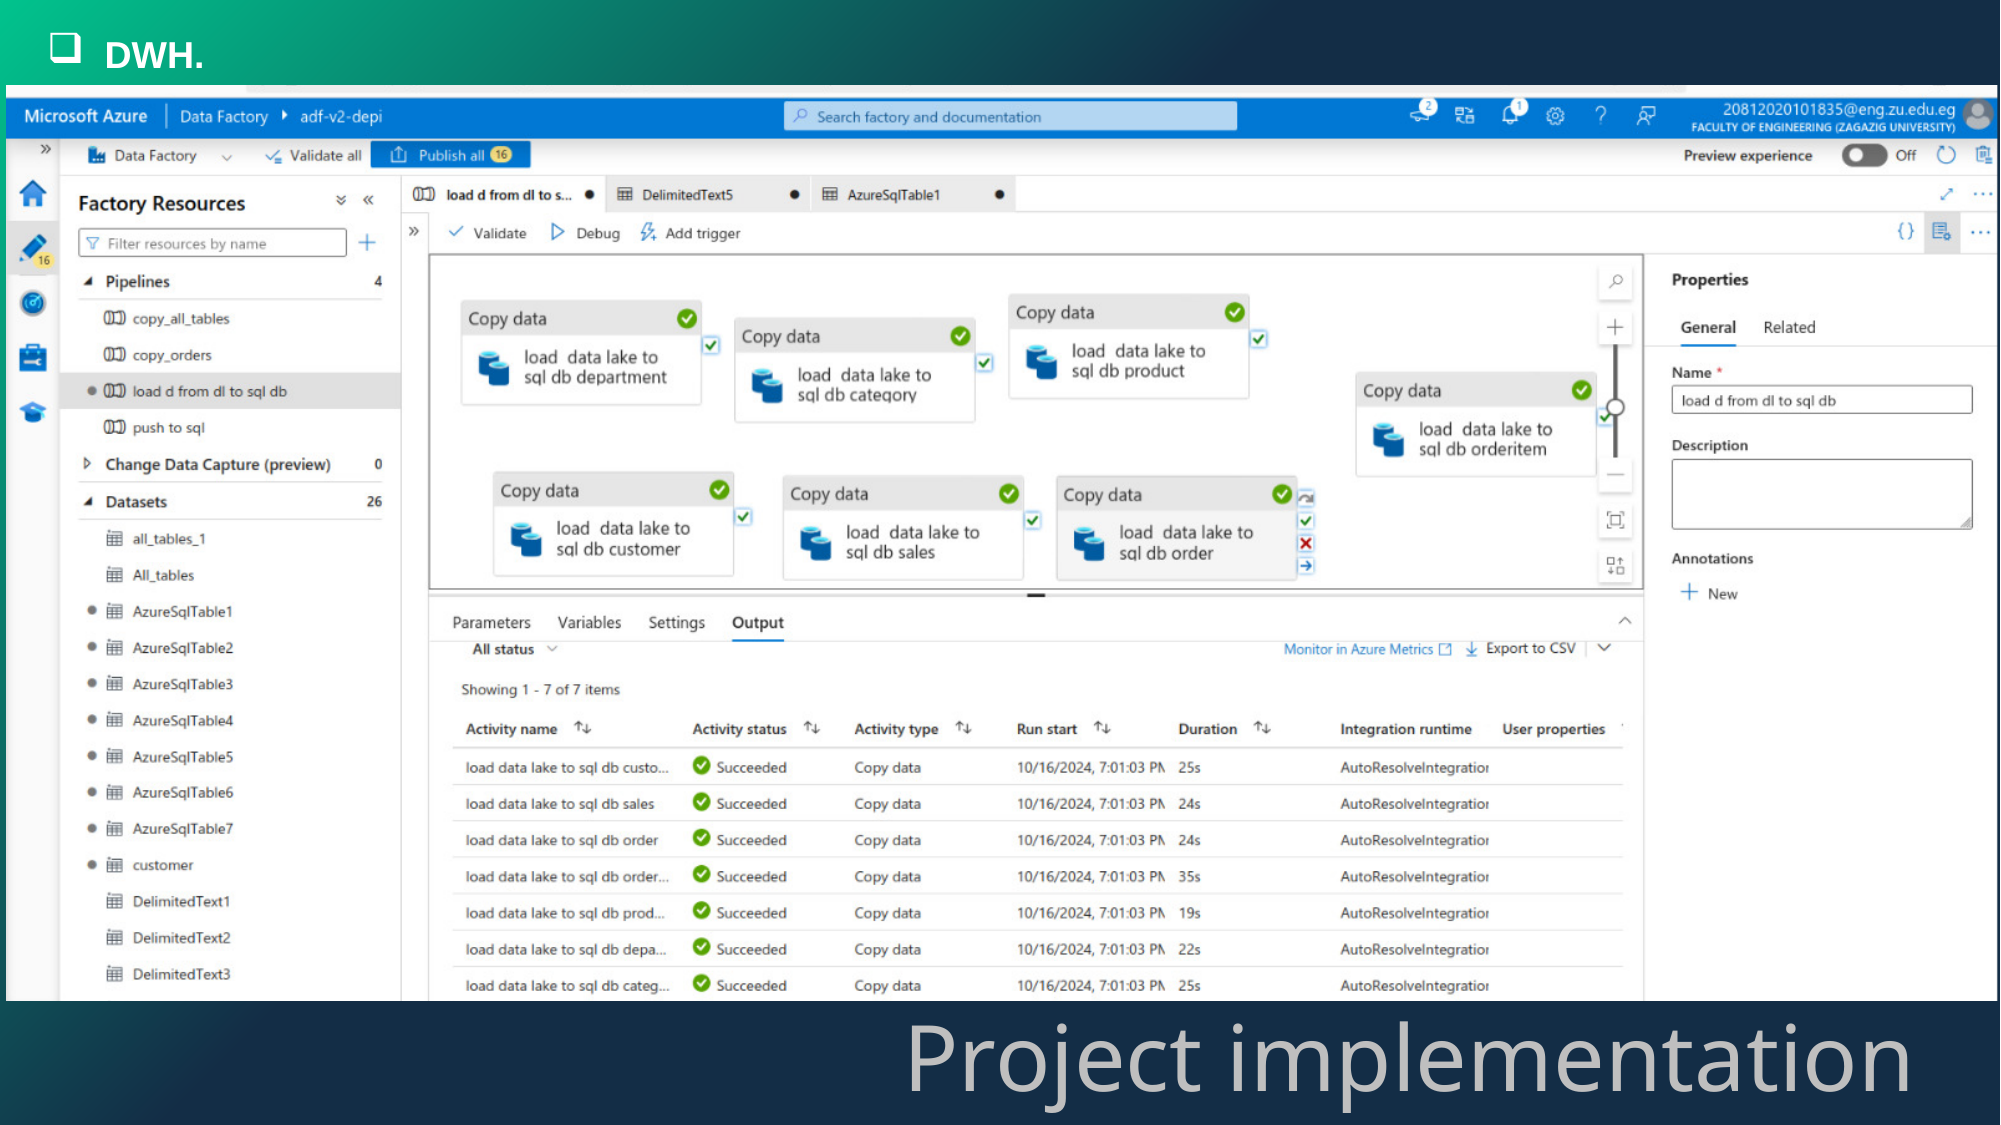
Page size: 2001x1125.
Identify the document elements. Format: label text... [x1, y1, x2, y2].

text_box DWH. [32, 0, 1820, 84]
picture [5, 85, 1998, 1001]
text_box Project implementation [888, 1001, 1987, 1117]
